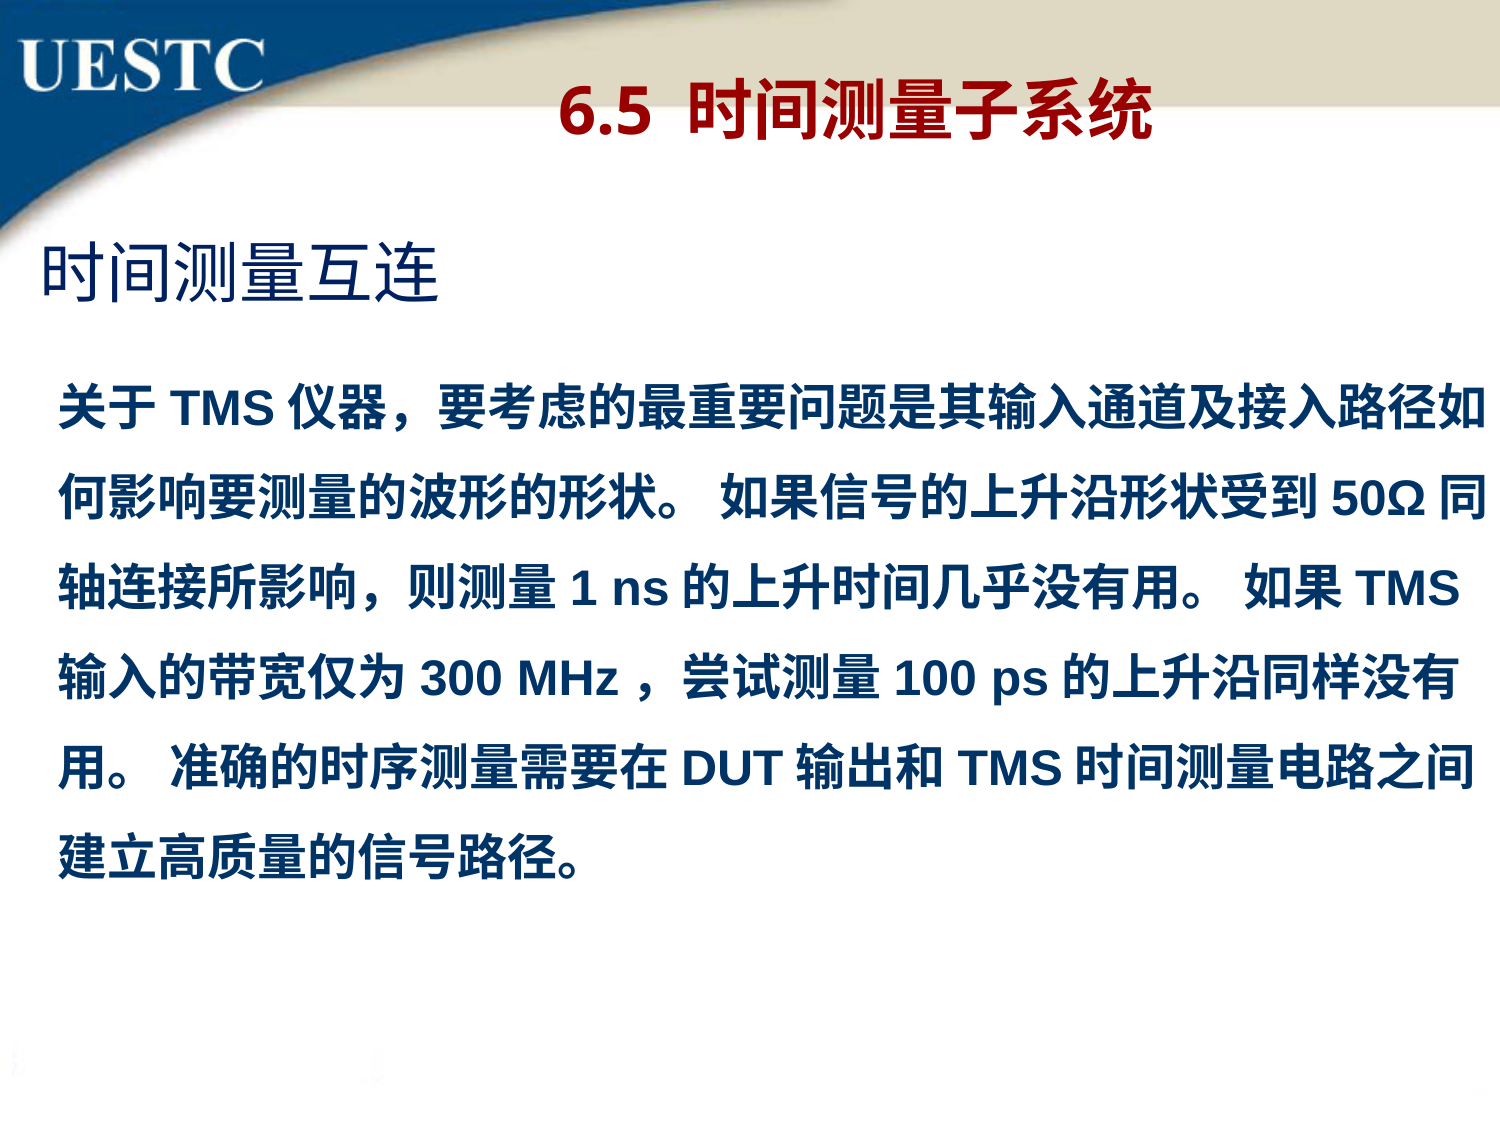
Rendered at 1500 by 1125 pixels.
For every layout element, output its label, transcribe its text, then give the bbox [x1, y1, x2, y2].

text_box 时间测量互连 [17, 197, 1489, 304]
text_box 关于TMS仪器，要考虑的最重要问题是其输入通道及接入路径如何影响要测量的波形的形状。 如果信号的上升沿形状受到50Ω同轴连接所影响，则测量1 ns的上升时间几乎没有用。 如果TMS输入的带宽仅为300 MHz，尝试测量100 ps的上升沿同样没有用。 准确的时序测量需要在DUT输出和TMS时间测量电路之间建立高质量的信号路径。 [43, 338, 1500, 893]
text_box 6.5 时间测量子系统 [312, 42, 1400, 183]
picture [0, 0, 1500, 1125]
